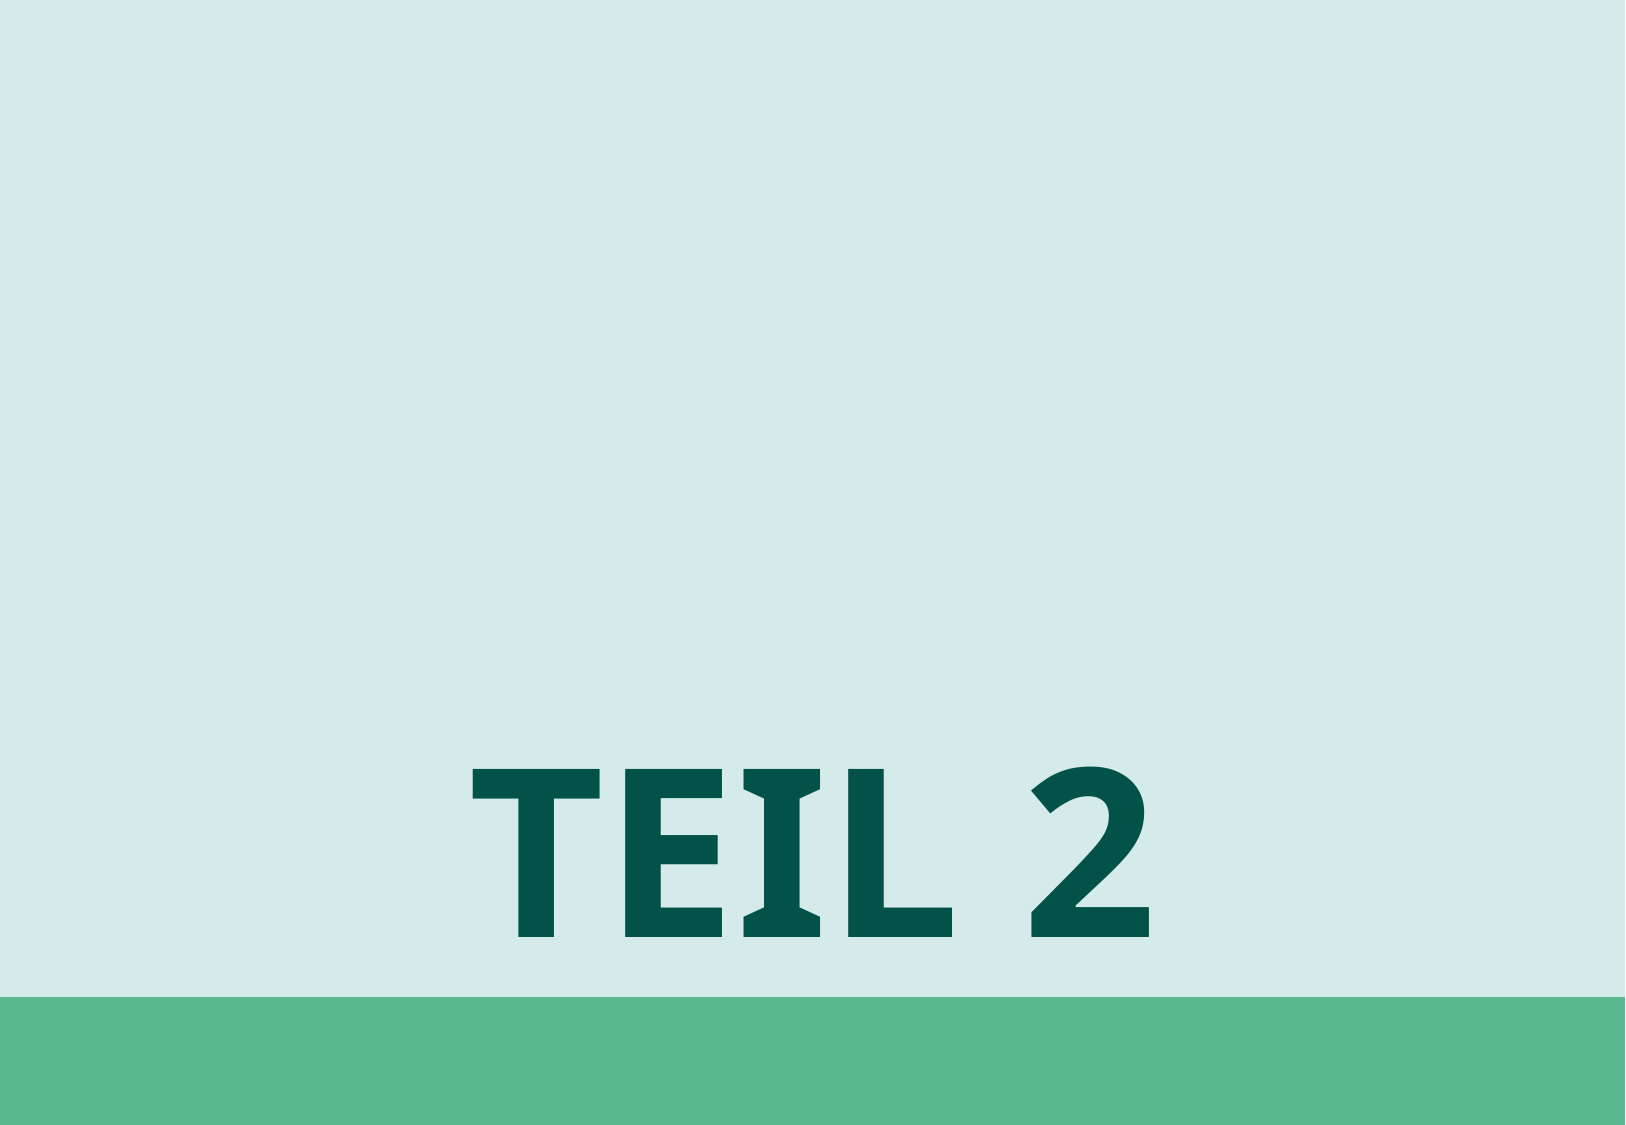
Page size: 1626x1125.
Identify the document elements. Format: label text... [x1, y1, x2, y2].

text_box TEIL 2 [453, 694, 1172, 993]
